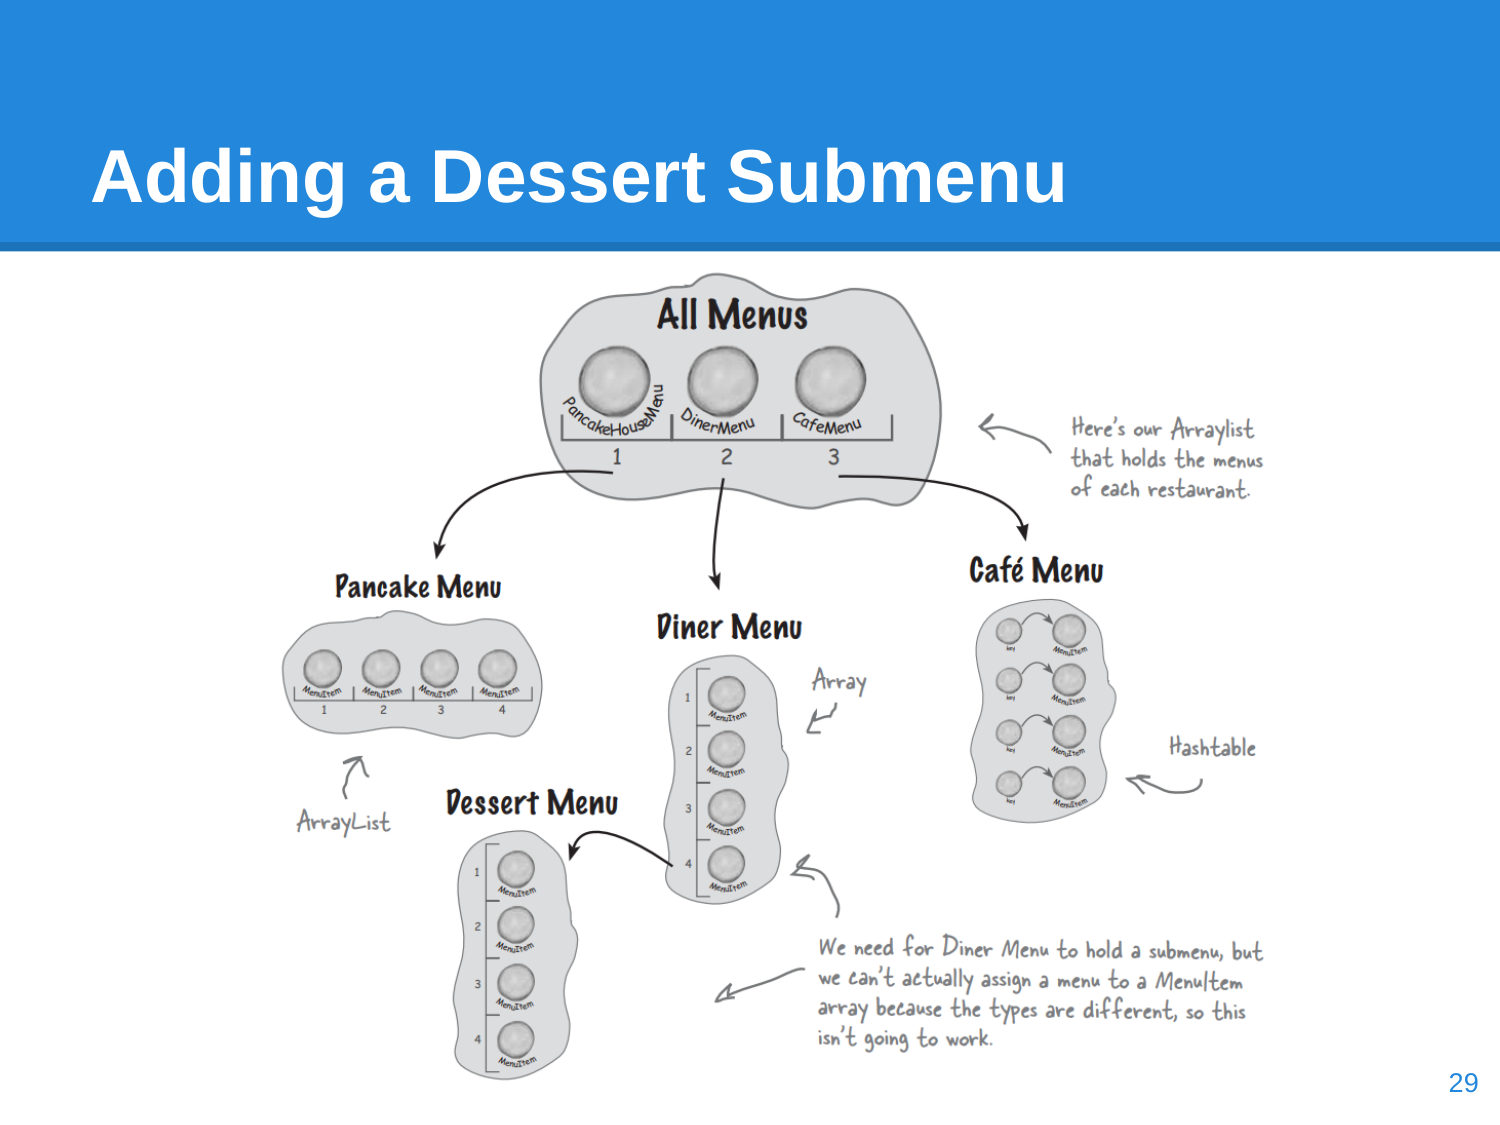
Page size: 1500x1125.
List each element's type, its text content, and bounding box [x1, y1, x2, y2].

slide_number ‹#› [1403, 1038, 1494, 1125]
picture [224, 255, 1292, 1099]
title Adding a Dessert Submenu [75, 45, 1425, 233]
